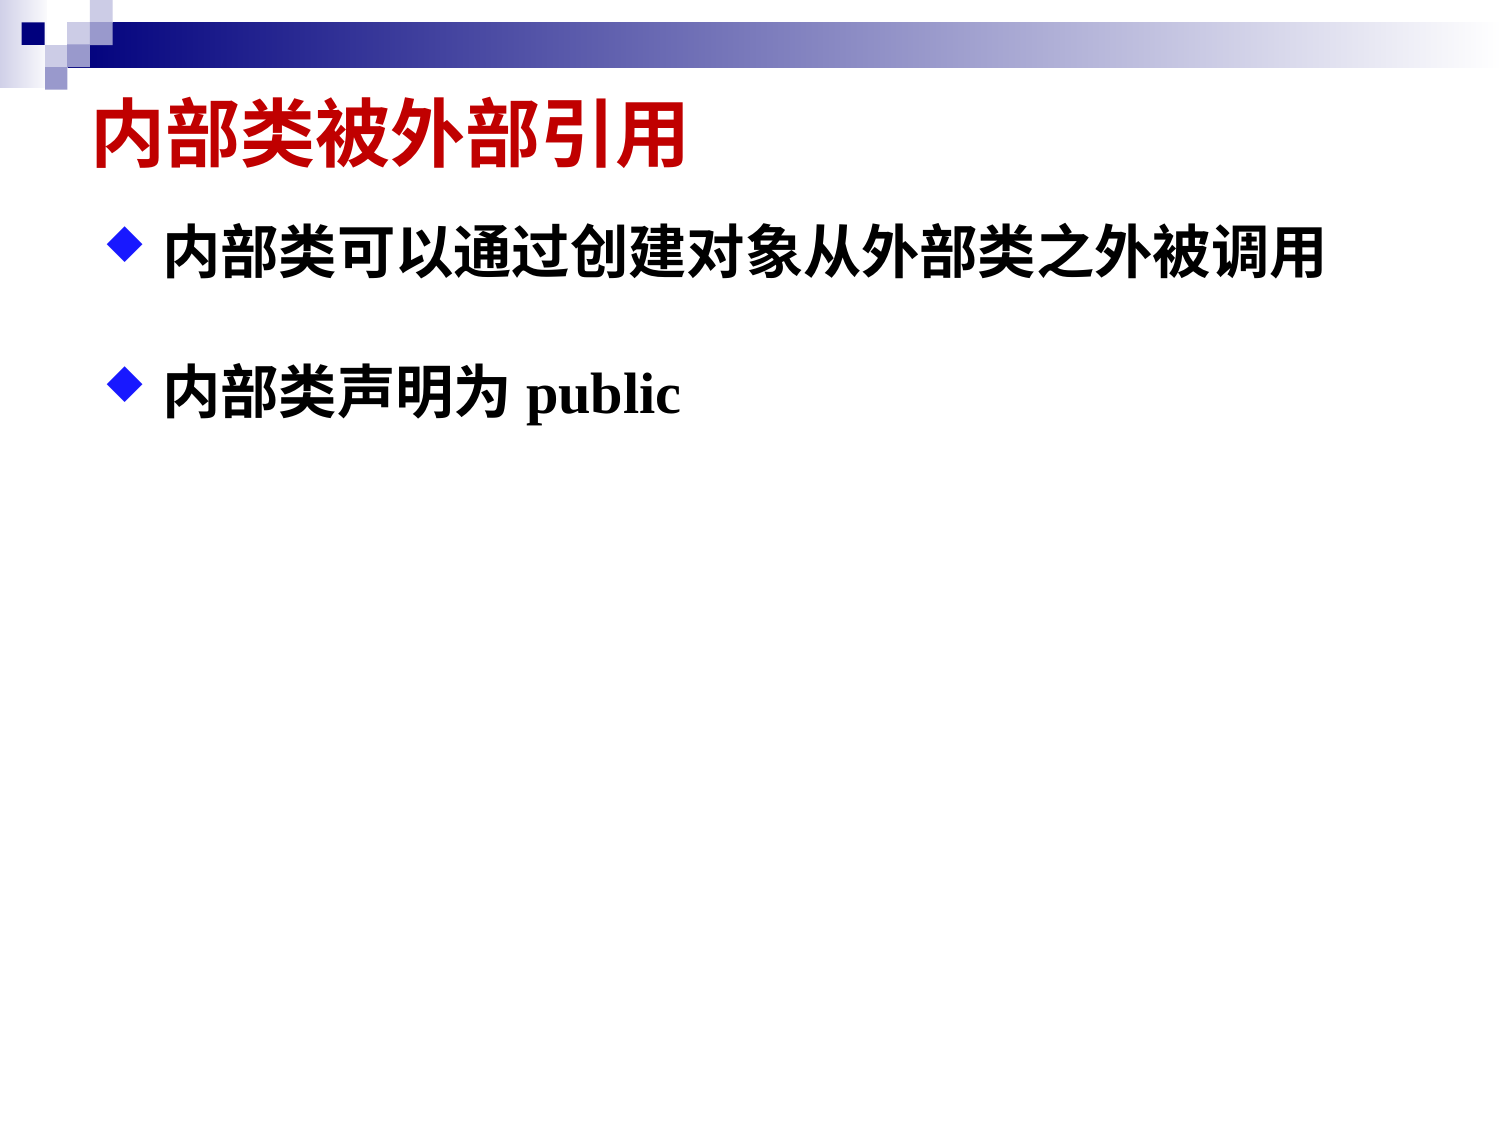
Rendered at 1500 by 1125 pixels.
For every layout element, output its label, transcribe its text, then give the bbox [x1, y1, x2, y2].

text_box 内部类可以通过创建对象从外部类之外被调用 内部类声明为public [88, 208, 1400, 433]
title 内部类被外部引用 [74, 18, 1426, 245]
